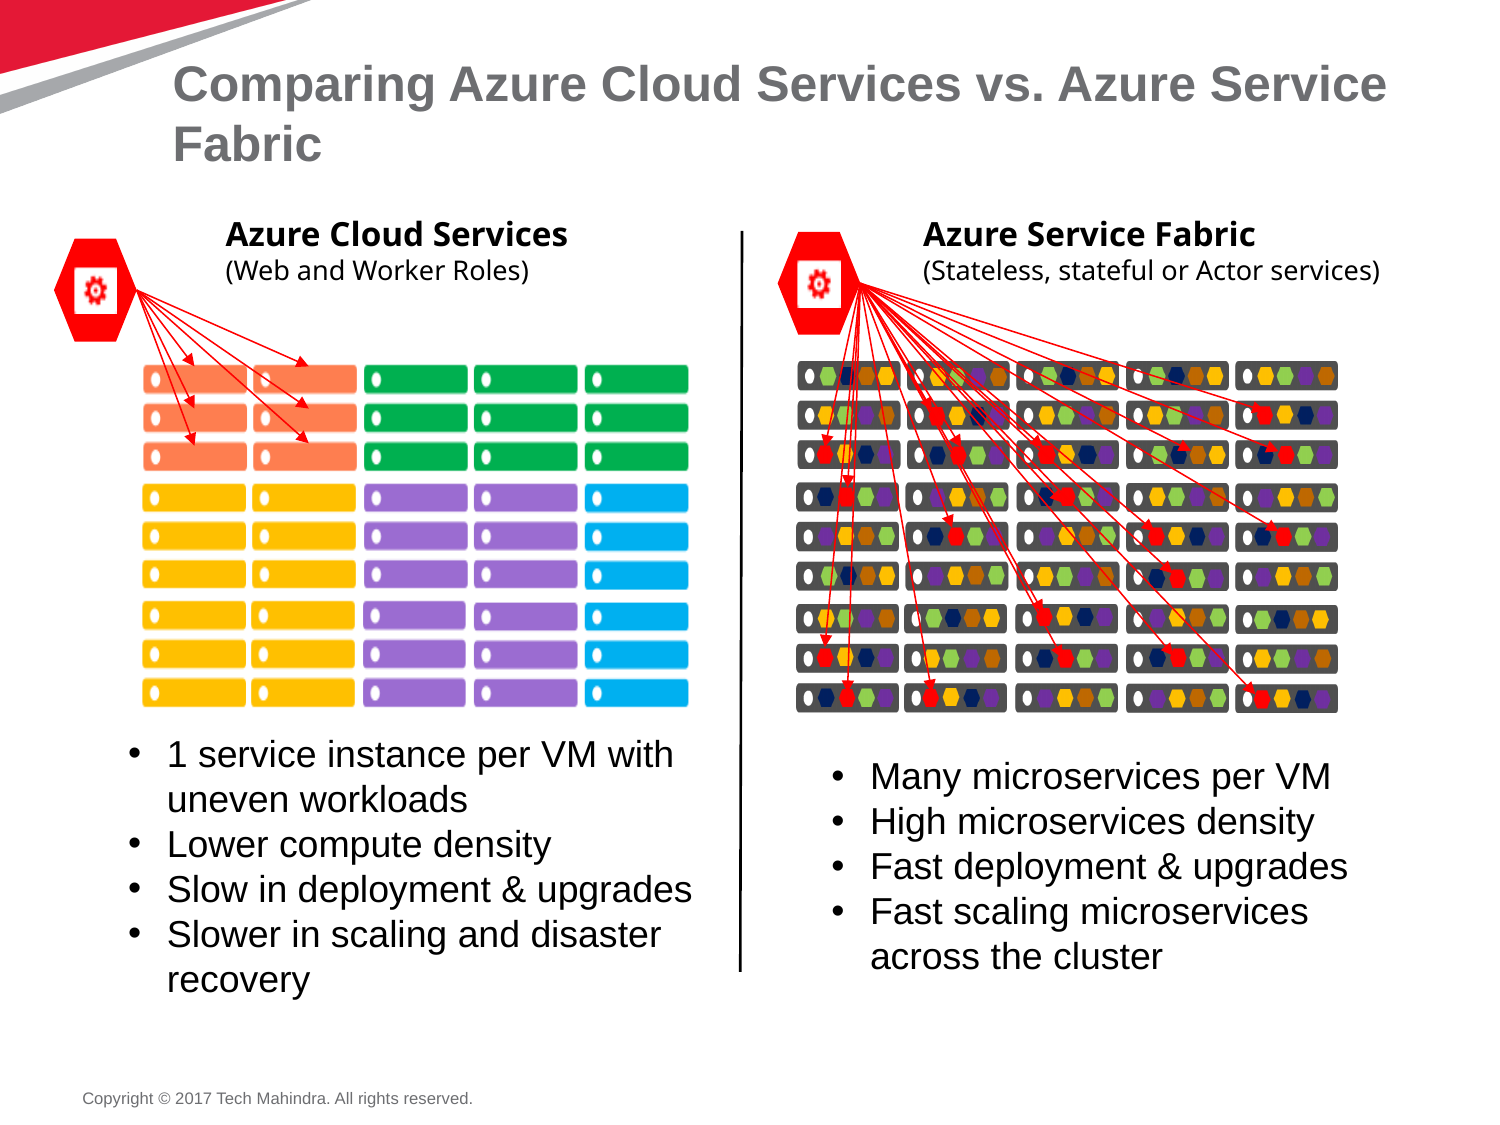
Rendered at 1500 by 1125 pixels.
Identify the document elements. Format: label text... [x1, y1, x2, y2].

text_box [739, 230, 743, 973]
picture [0, 0, 314, 114]
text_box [51, 238, 728, 1038]
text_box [754, 231, 1371, 1038]
text_box Comparing Azure Cloud Services vs. Azure Service Fabric [172, 51, 1500, 172]
text_box Azure Cloud Services (Web and Worker Roles) [213, 206, 590, 237]
text_box Azure Service Fabric (Stateless, stateful or Actor services) [910, 206, 1393, 292]
